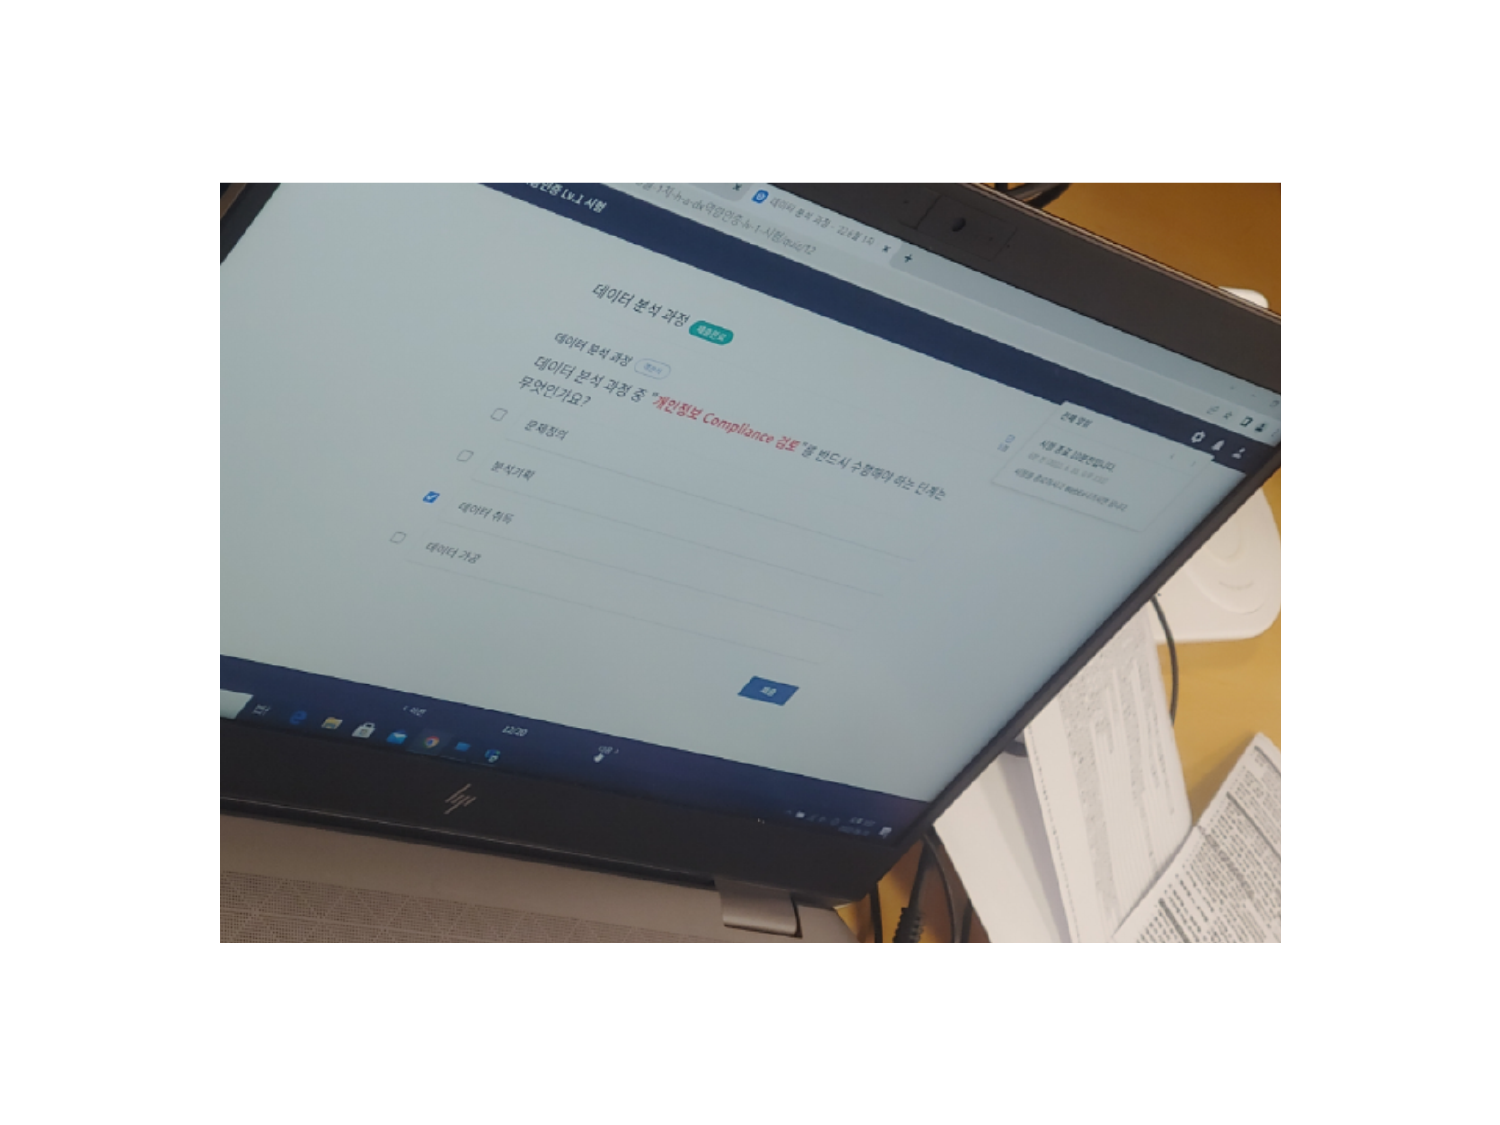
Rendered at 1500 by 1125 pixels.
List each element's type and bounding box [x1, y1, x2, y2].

picture [221, 31, 1281, 1094]
